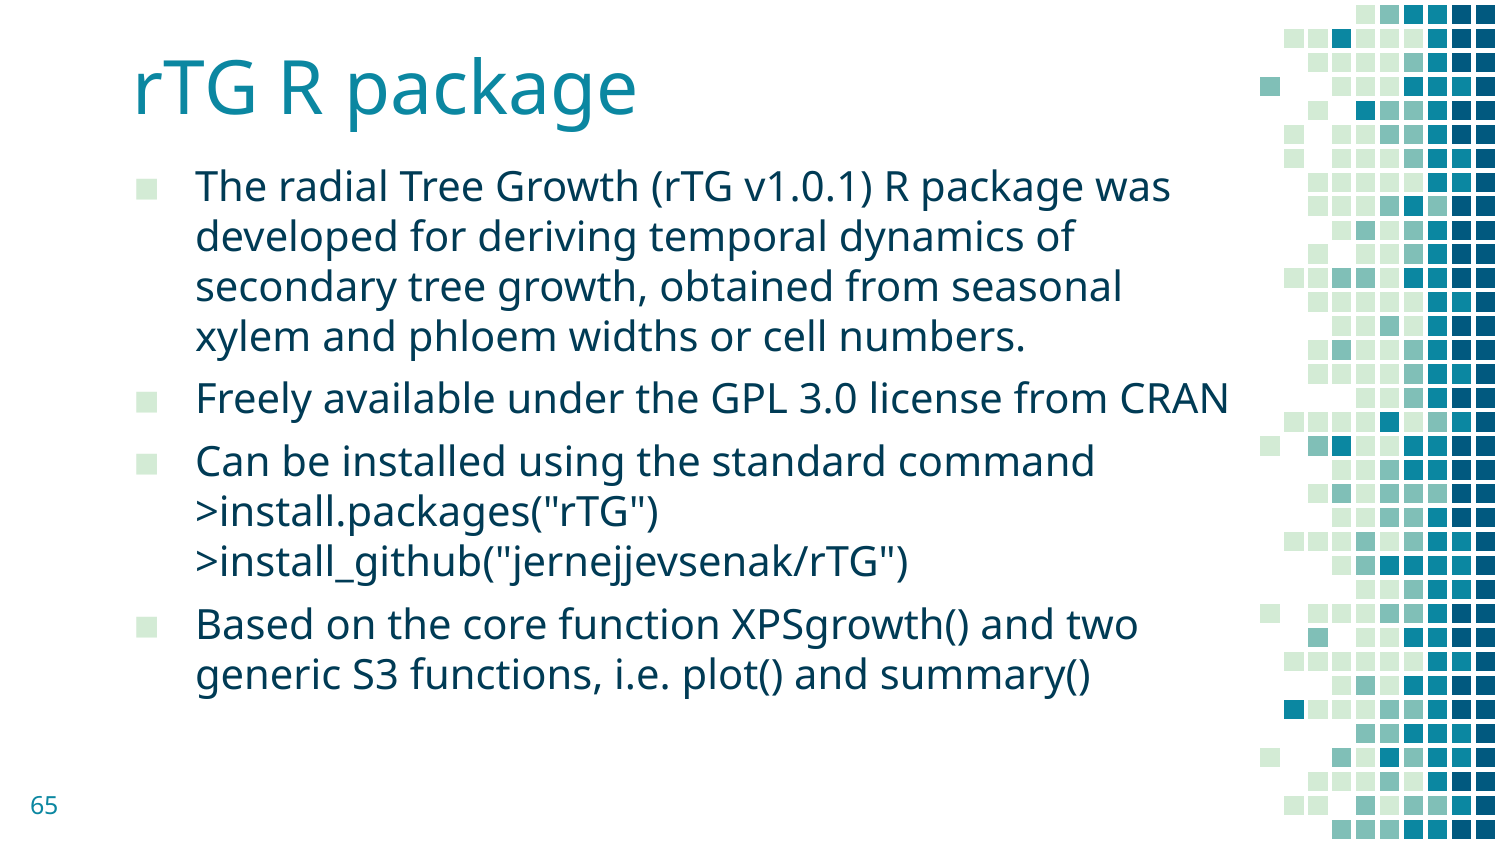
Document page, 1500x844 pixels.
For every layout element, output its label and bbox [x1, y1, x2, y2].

slide_number [15, 774, 105, 839]
title [117, 3, 1227, 144]
text_box [105, 144, 1265, 844]
